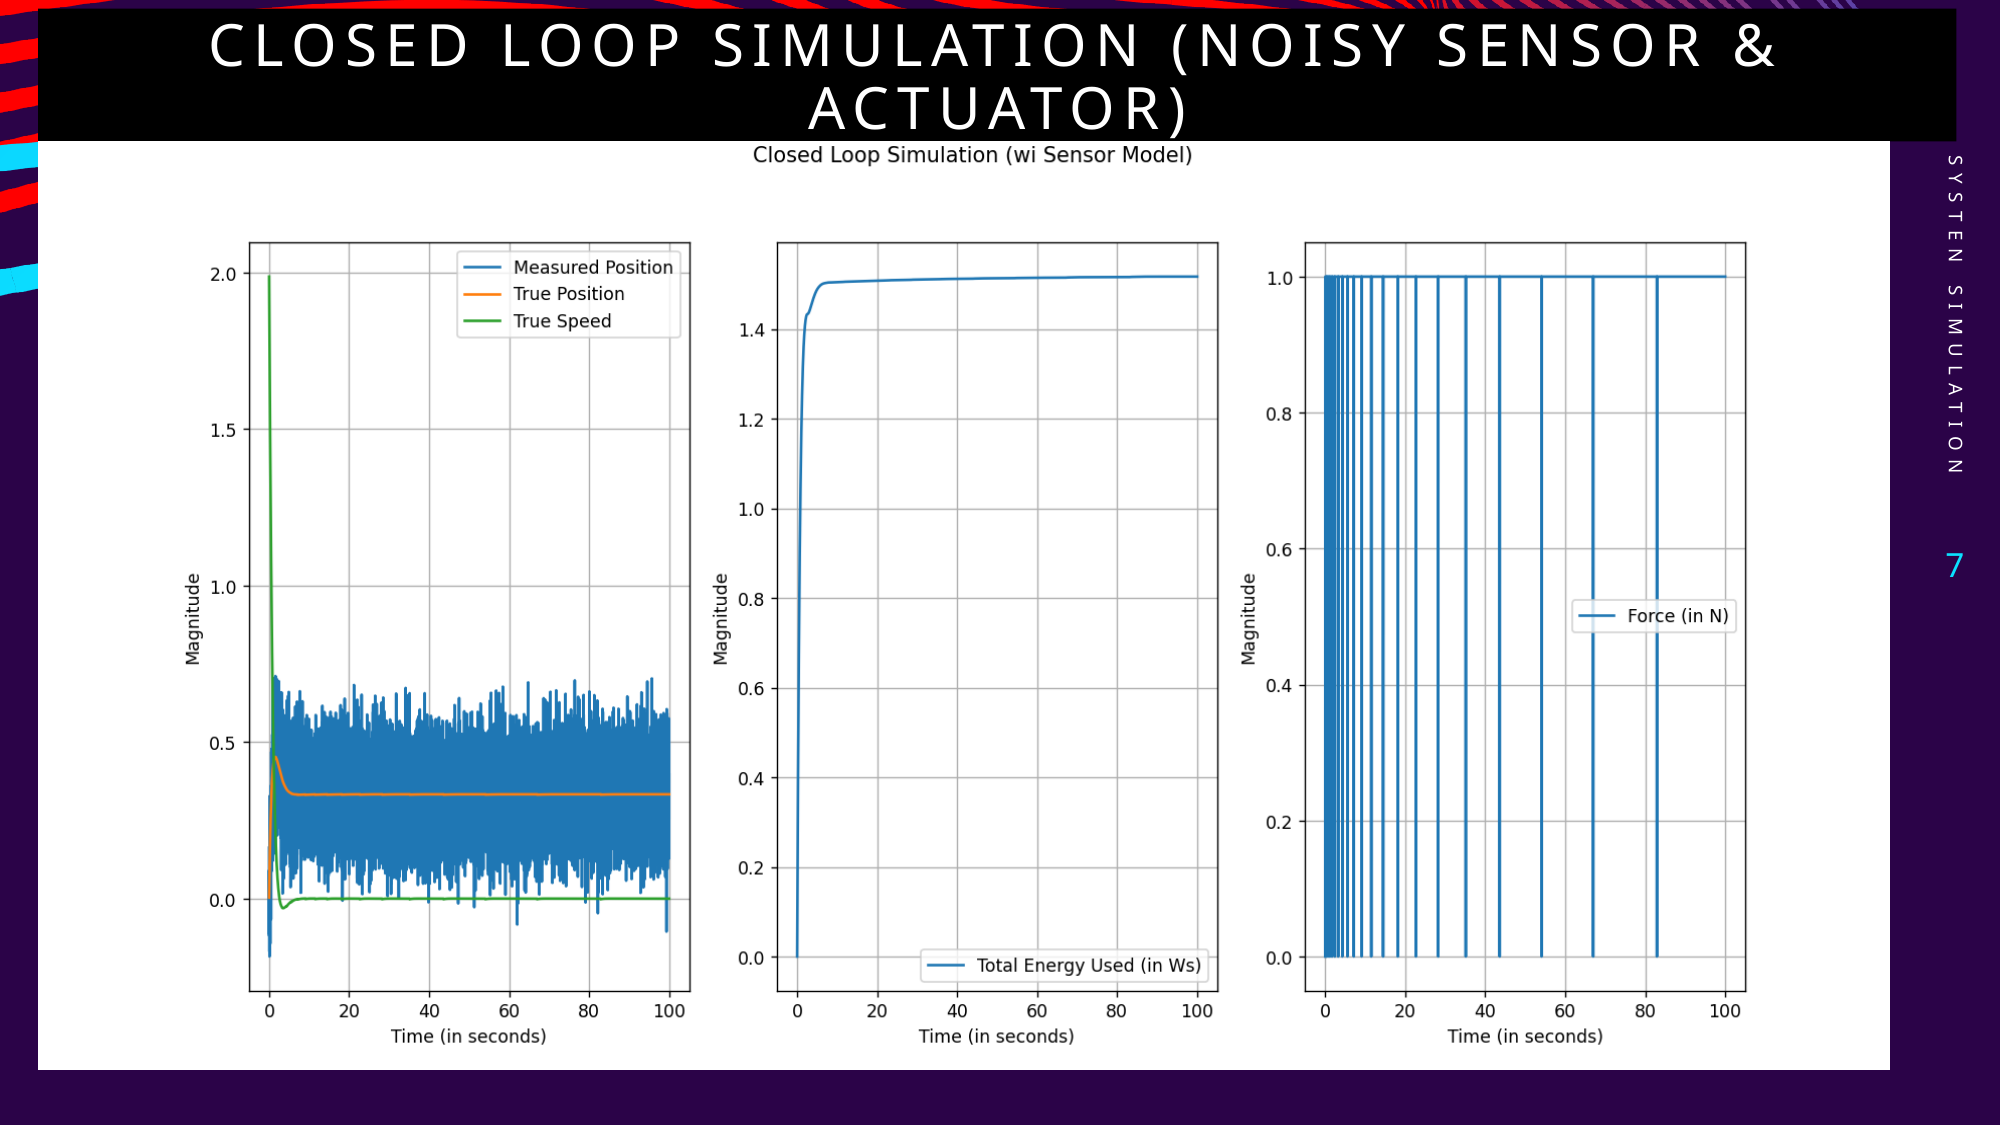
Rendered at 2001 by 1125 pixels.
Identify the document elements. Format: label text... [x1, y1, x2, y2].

footer SYSTEN SIMULATION [1926, 33, 1987, 489]
slide_number 7 [1890, 519, 1980, 615]
picture [0, 0, 2000, 1125]
title Closed Loop SIMULATION (Noisy SENSOR & Actuator) [38, 8, 1957, 142]
